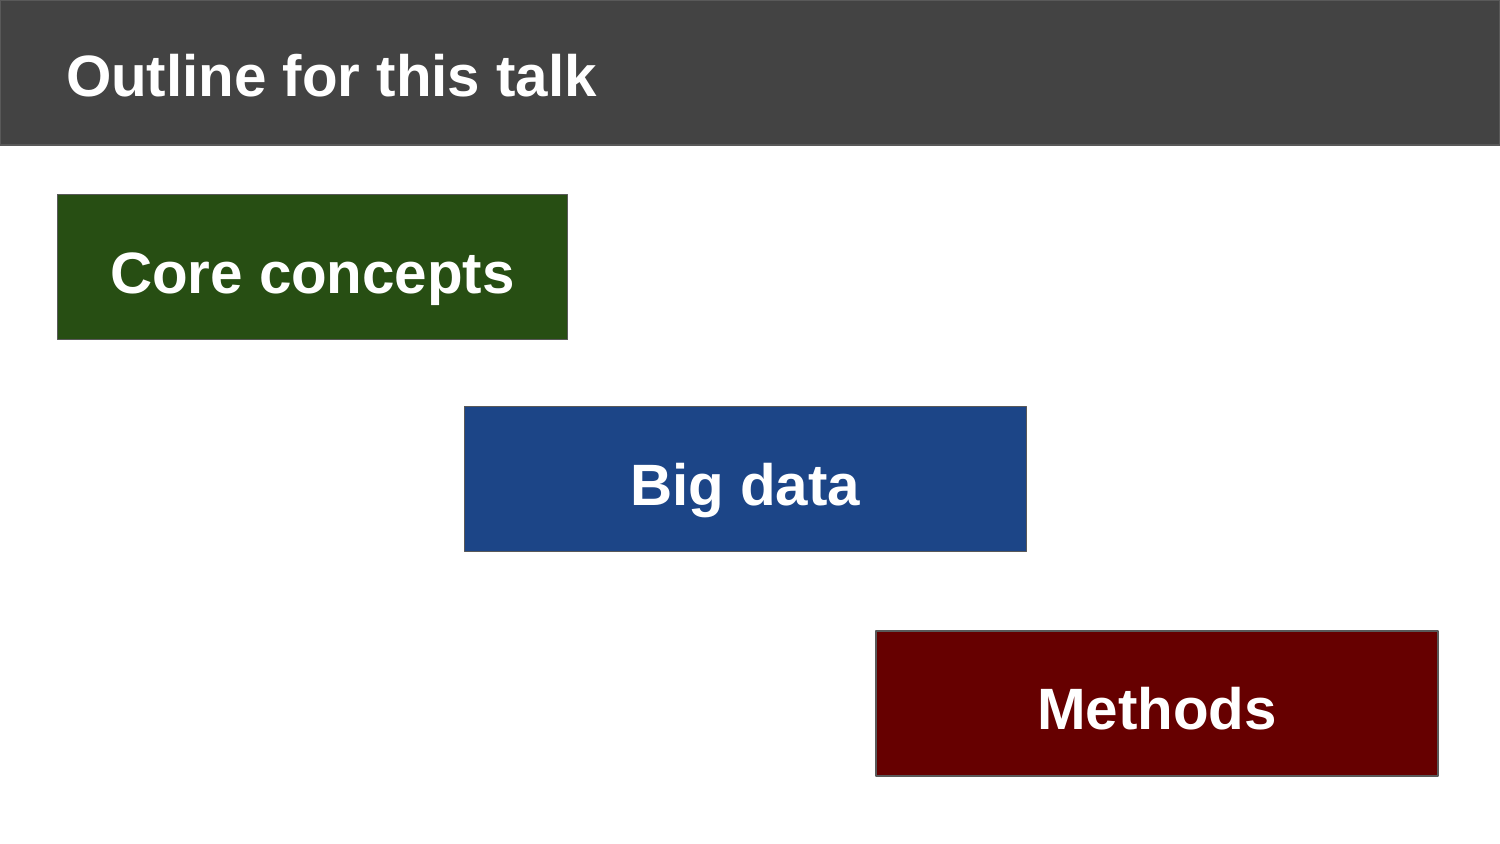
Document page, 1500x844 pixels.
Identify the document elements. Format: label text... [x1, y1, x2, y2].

text_box [464, 527, 1027, 552]
text_box [57, 315, 568, 340]
text_box [875, 630, 1439, 656]
title Outline for this talk [51, 23, 1449, 117]
text_box [464, 406, 1027, 432]
text_box [875, 751, 1439, 776]
title Big data [464, 432, 1027, 527]
title Methods [875, 656, 1439, 751]
text_box [57, 194, 568, 220]
title Core concepts [57, 220, 568, 315]
text_box [0, 0, 1500, 145]
